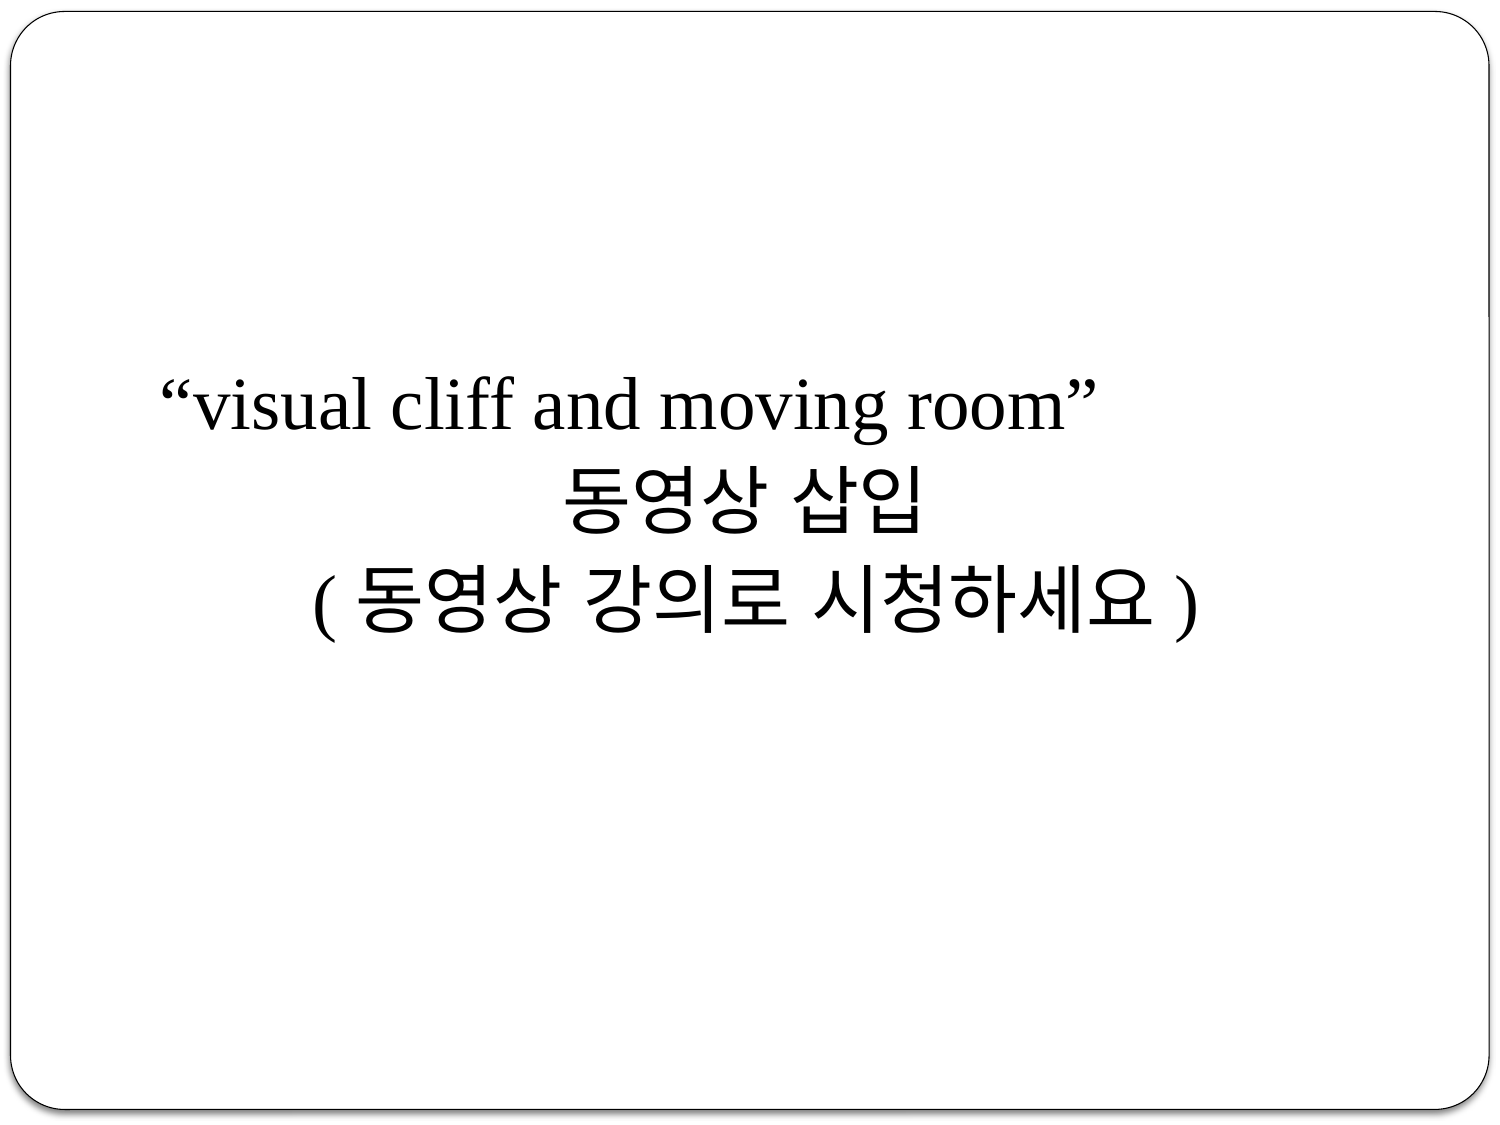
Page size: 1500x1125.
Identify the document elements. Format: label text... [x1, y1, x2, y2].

text_box “visual cliff and moving room” 동영상 삽입 (동영상 강의로 시청하세요) [100, 338, 1412, 778]
